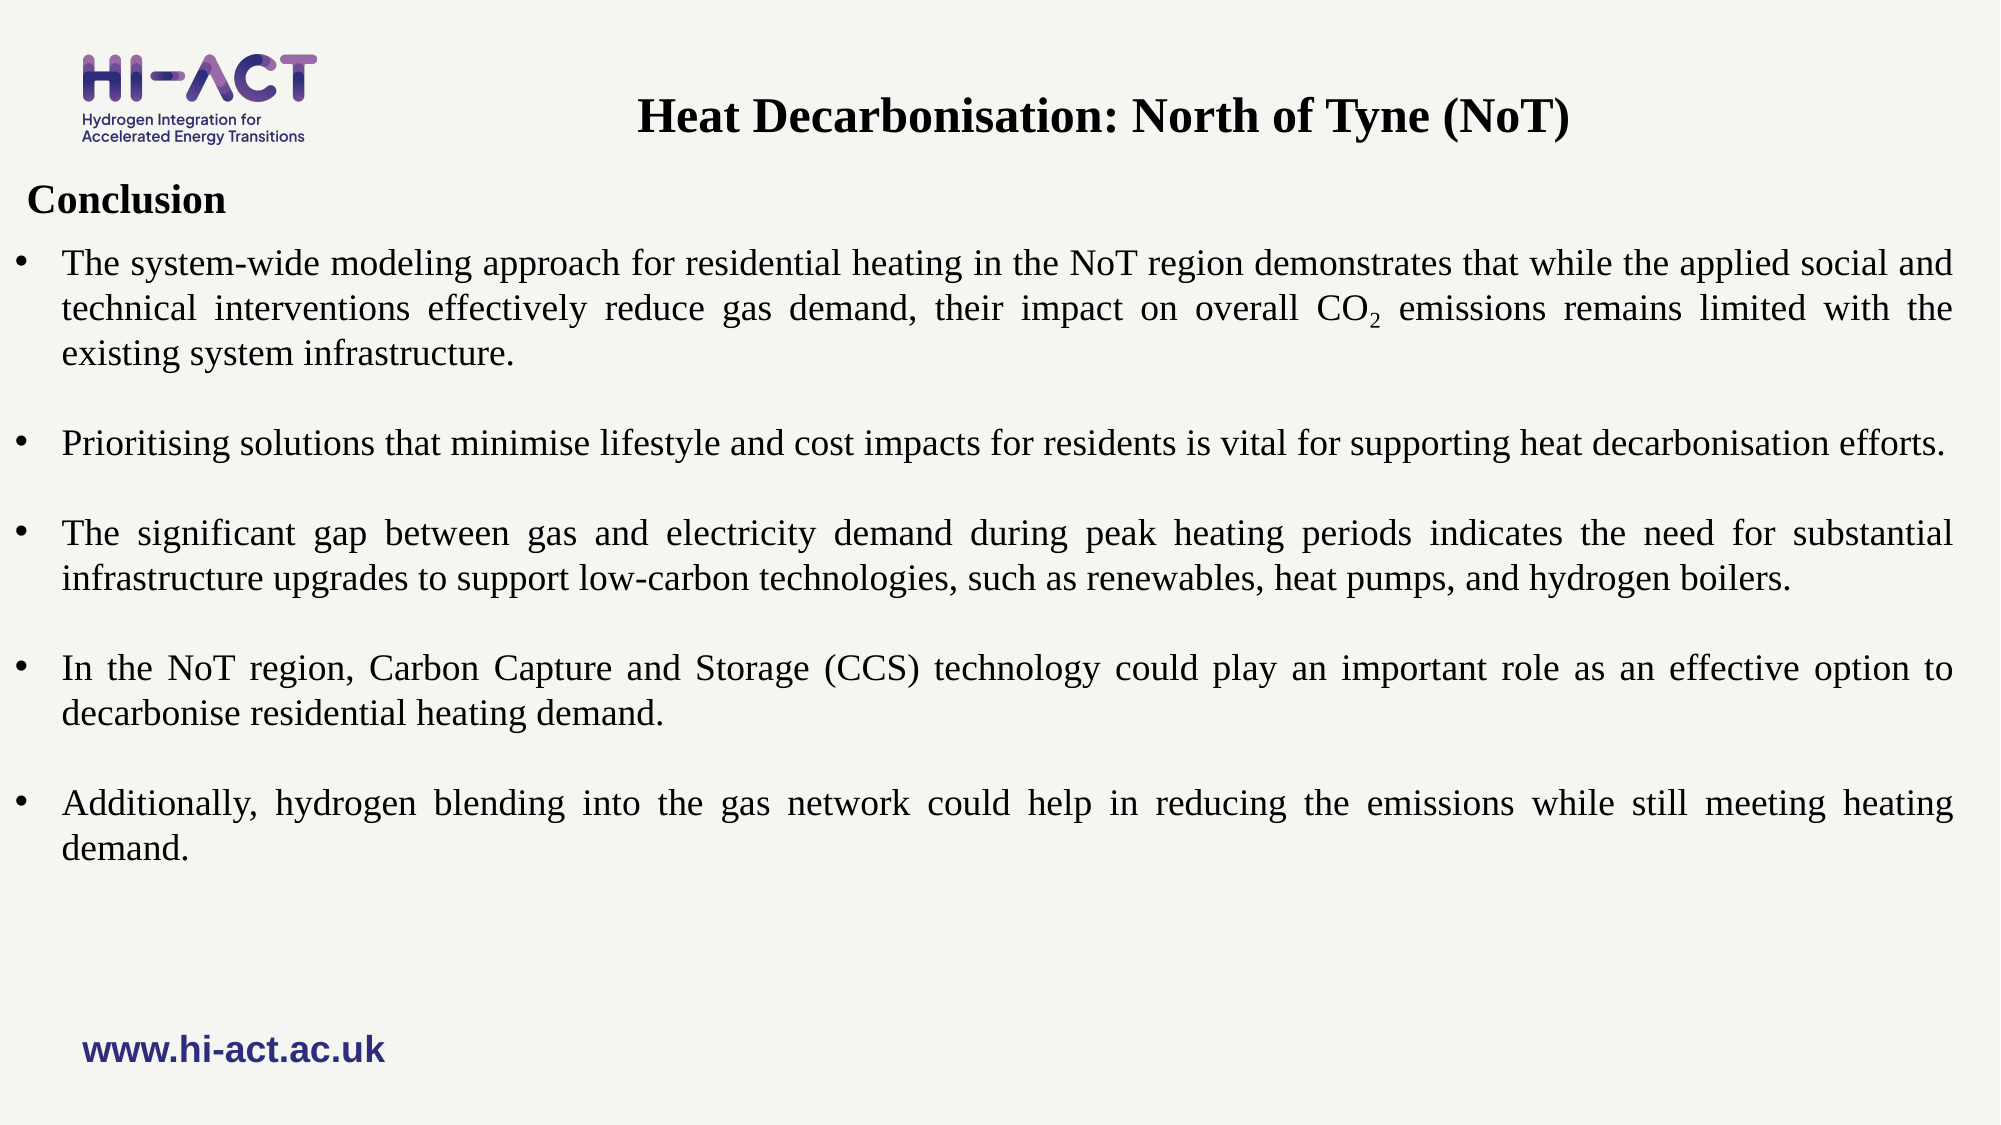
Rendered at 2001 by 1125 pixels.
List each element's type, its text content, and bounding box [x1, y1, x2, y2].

text_box The system-wide modeling approach for residential heating in the NoT region demonstrates that while the applied social and technical interventions effectively reduce gas demand, their impact on overall CO₂ emissions remains limited with the existing system infrastructure. Prioritising solutions that minimise lifestyle and cost impacts for residents is vital for supporting heat decarbonisation efforts. The significant gap between gas and electricity demand during peak heating periods indicates the need for substantial infrastructure upgrades to support low-carbon technologies, such as renewables, heat pumps, and hydrogen boilers. In the NoT region, Carbon Capture and Storage (CCS) technology could play an important role as an effective option to decarbonise residential heating demand. Additionally, hydrogen blending into the gas network could help in reducing the emissions while still meeting heating demand. [0, 230, 1971, 876]
text_box Conclusion [11, 164, 242, 230]
text_box Heat Decarbonisation: North of Tyne (NoT) [622, 74, 1586, 150]
picture [82, 54, 317, 145]
